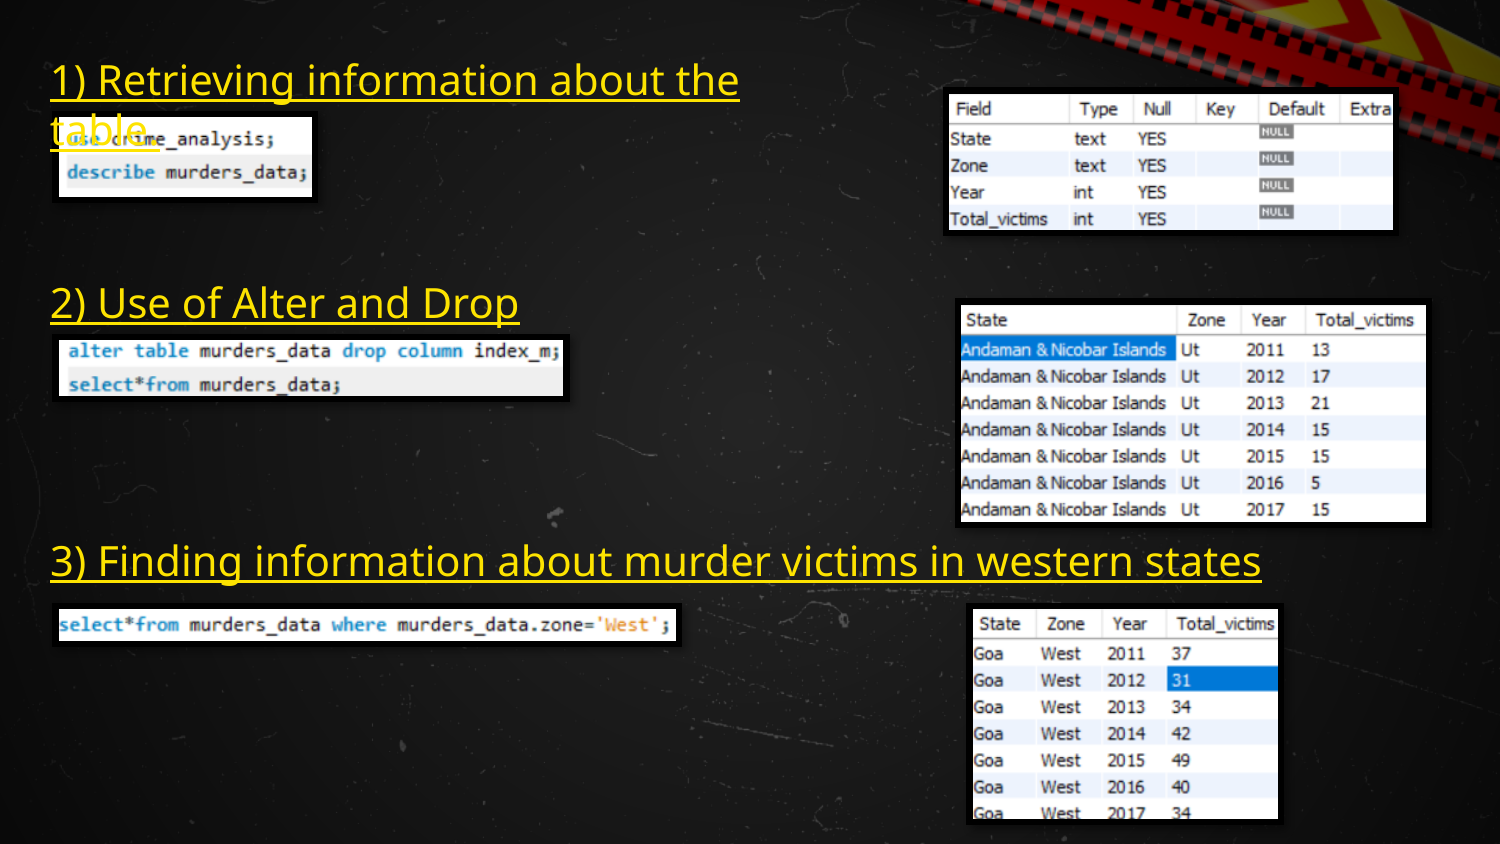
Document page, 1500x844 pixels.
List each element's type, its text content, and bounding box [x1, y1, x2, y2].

picture [960, 304, 1427, 523]
picture [58, 116, 313, 198]
picture [948, 93, 1394, 231]
picture [58, 339, 564, 397]
picture [972, 609, 1278, 820]
text_box 2) Use of Alter and Drop [35, 269, 680, 335]
picture [815, 0, 1500, 209]
picture [58, 609, 677, 641]
text_box 1) Retrieving information about the table. [35, 46, 844, 162]
text_box 3) Finding information about murder victims in western states [35, 527, 1395, 593]
